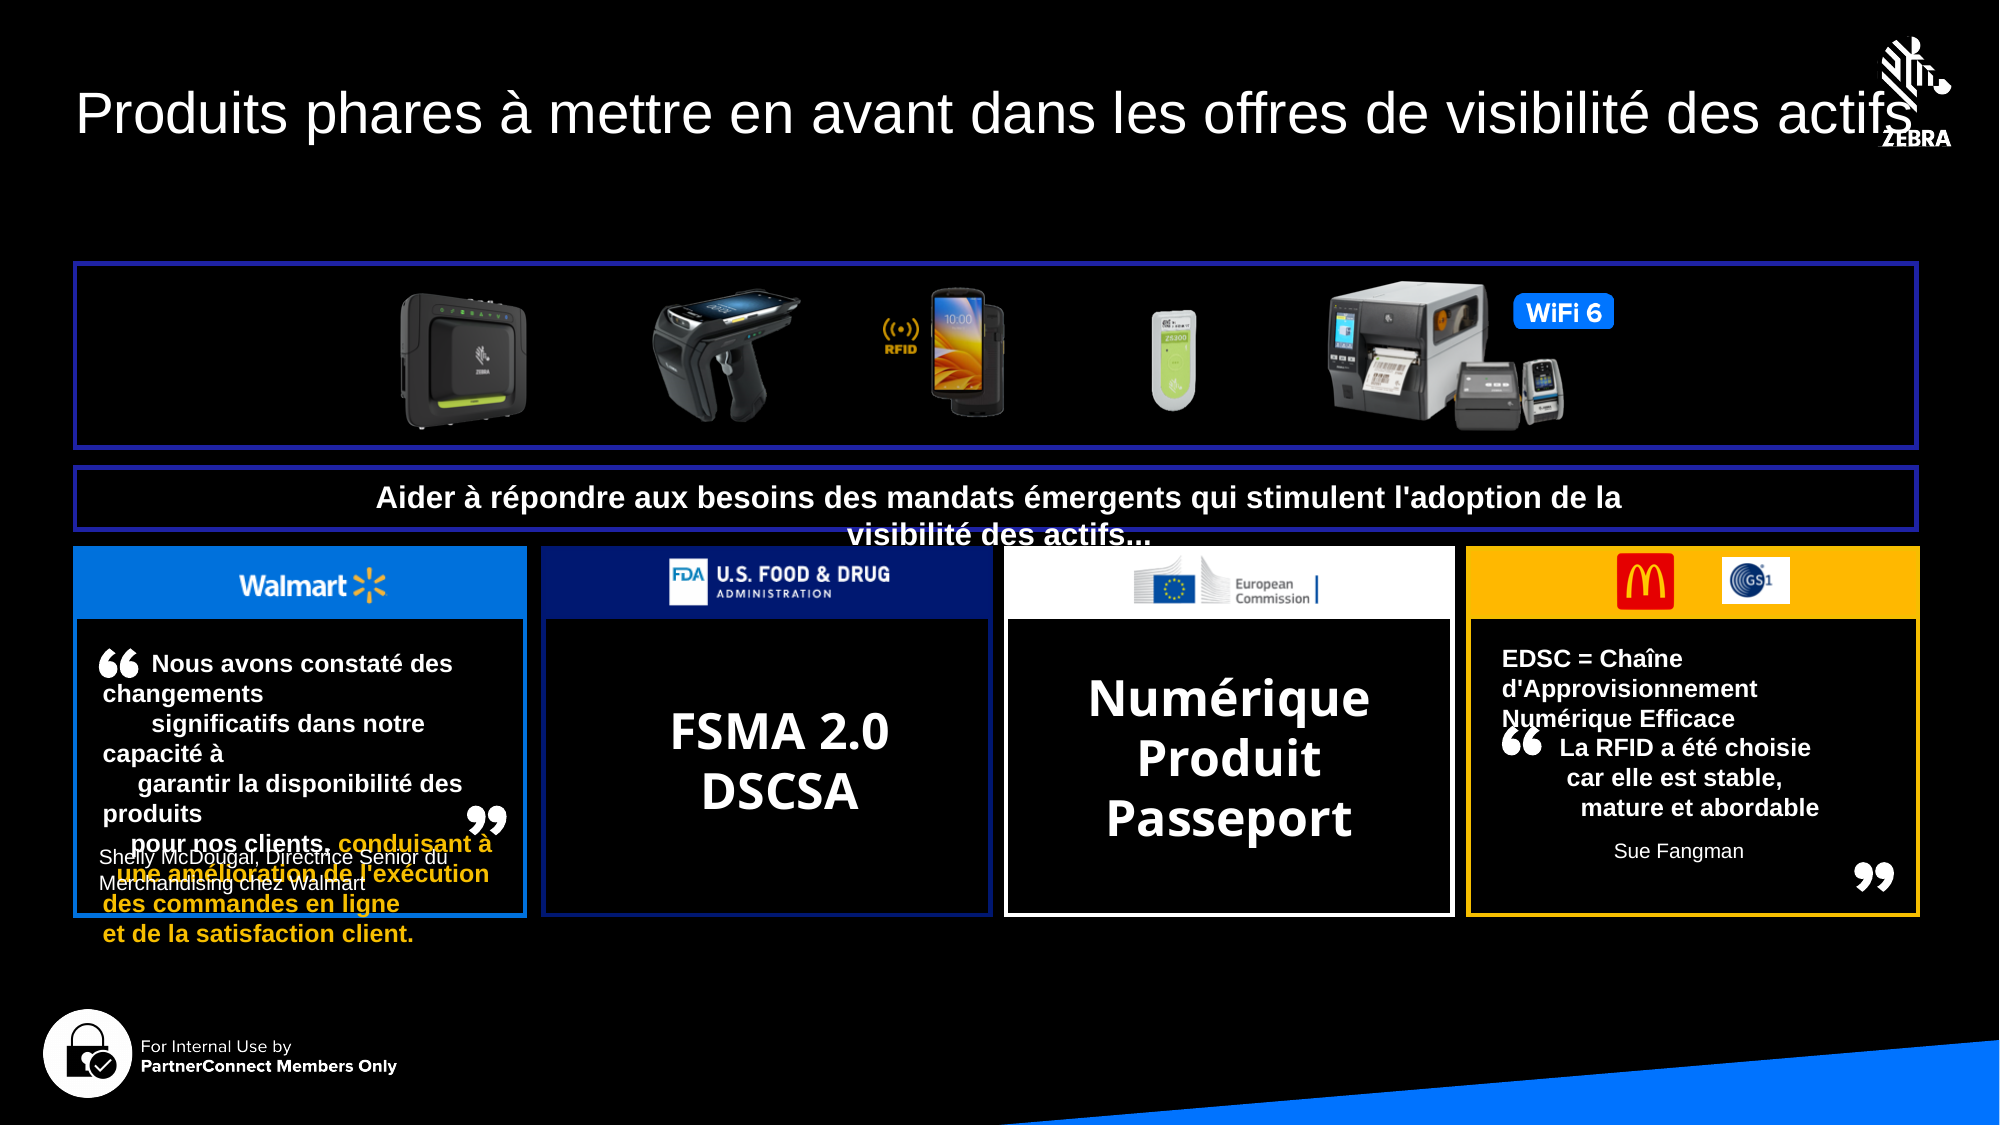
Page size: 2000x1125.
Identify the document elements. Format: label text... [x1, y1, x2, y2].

title Produits phares à mettre en avant dans les offres de visibilité des actifs [75, 75, 1917, 135]
picture [43, 1009, 397, 1098]
picture [1875, 34, 1954, 149]
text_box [543, 548, 991, 916]
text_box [74, 548, 528, 916]
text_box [1005, 548, 1453, 916]
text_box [74, 263, 1917, 448]
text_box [1468, 548, 1942, 916]
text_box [74, 467, 1917, 530]
